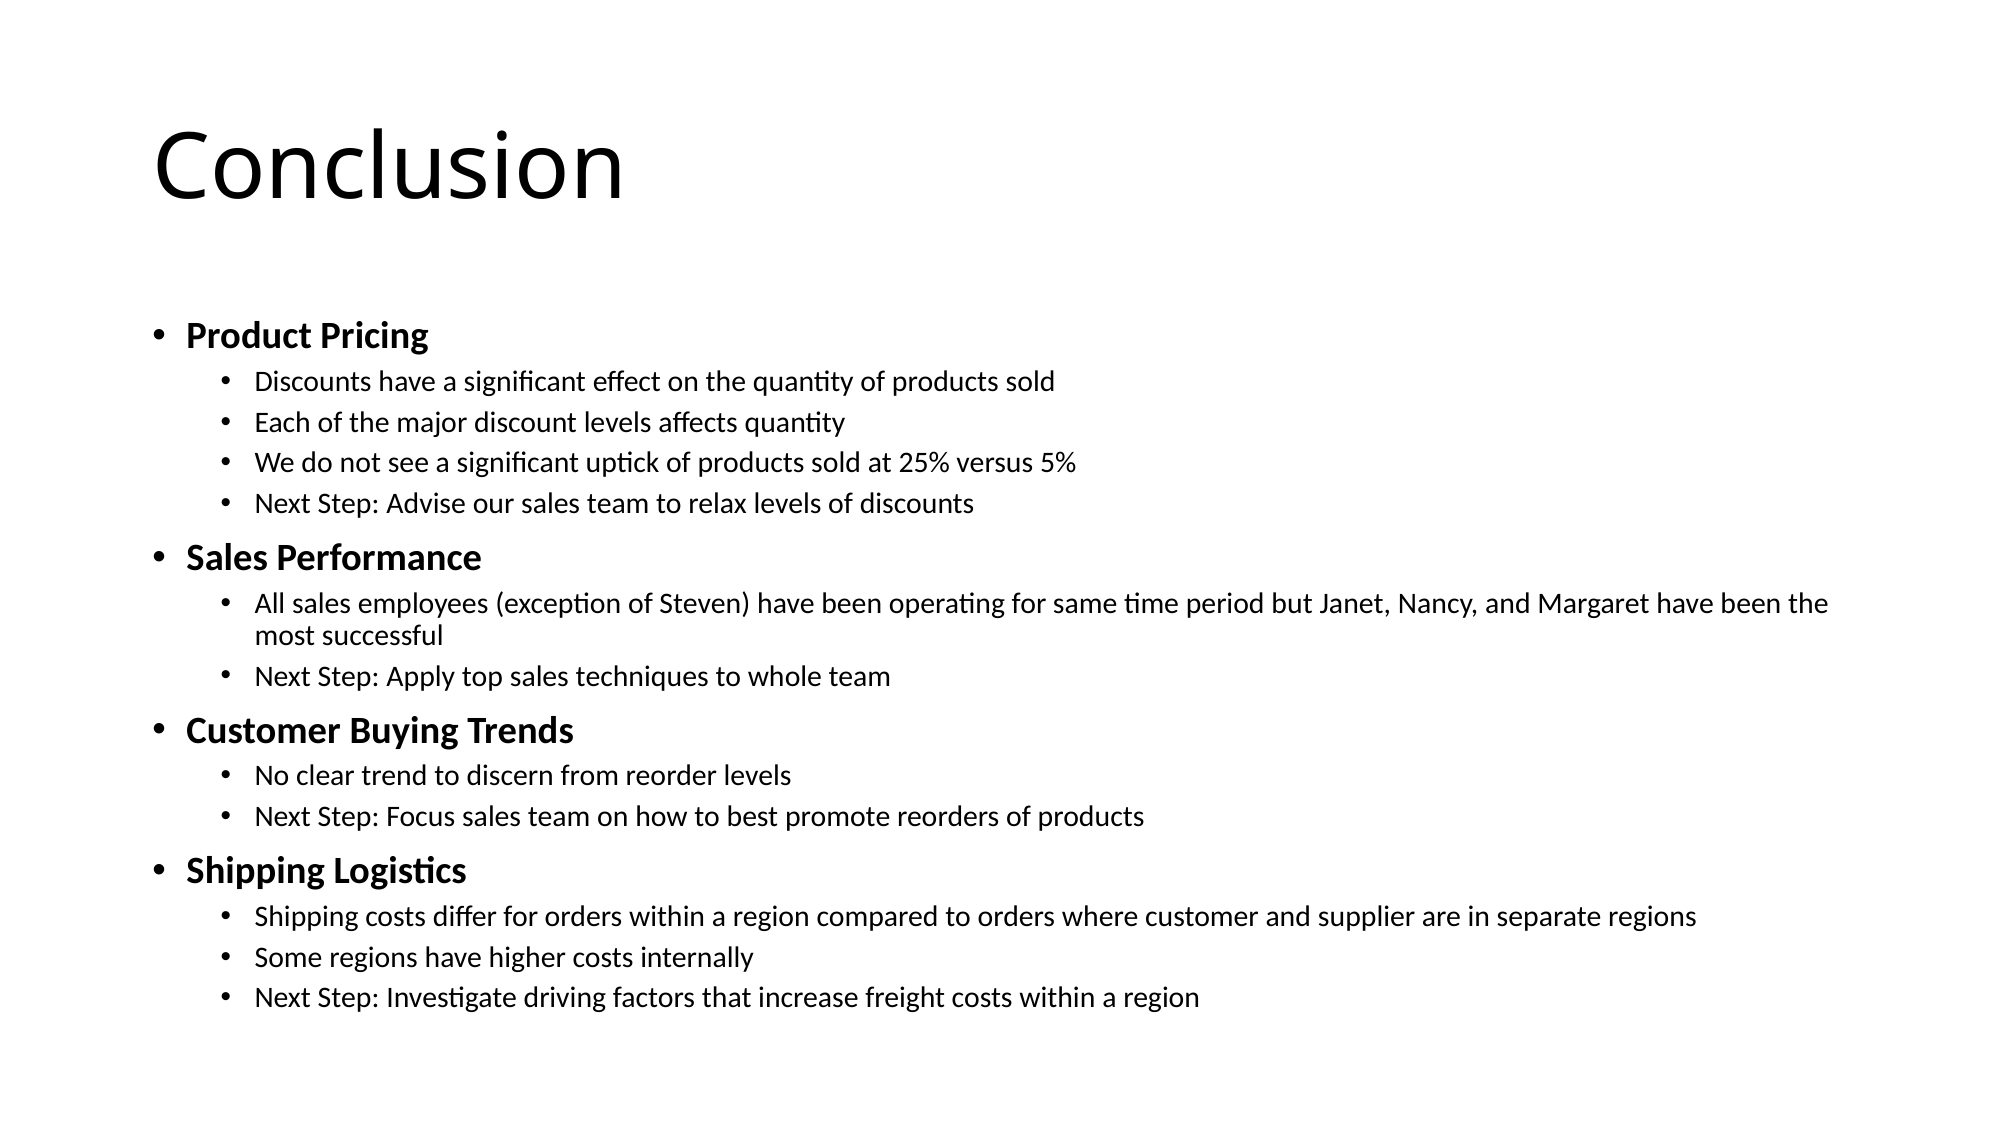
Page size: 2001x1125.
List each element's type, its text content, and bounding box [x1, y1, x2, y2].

list Product Pricing Discounts have a significant effect on the quantity of products sold Each of the major discount levels affects quantity We do not see a significant uptick of products sold at 25% versus 5% Next Step: Advise our sales team to relax levels of discounts Sales Performance All sales employees (exception of Steven) have been operating for same time period but Janet, Nancy, and Margaret have been the most successful Next Step: Apply top sales techniques to whole team Customer Buying Trends No clear trend to discern from reorder levels Next Step: Focus sales team on how to best promote reorders of products Shipping Logistics Shipping costs differ for orders within a region compared to orders where customer and supplier are in separate regions Some regions have higher costs internally Next Step: Investigate driving factors that increase freight costs within a region [137, 308, 1863, 1022]
title Conclusion [137, 59, 1863, 278]
